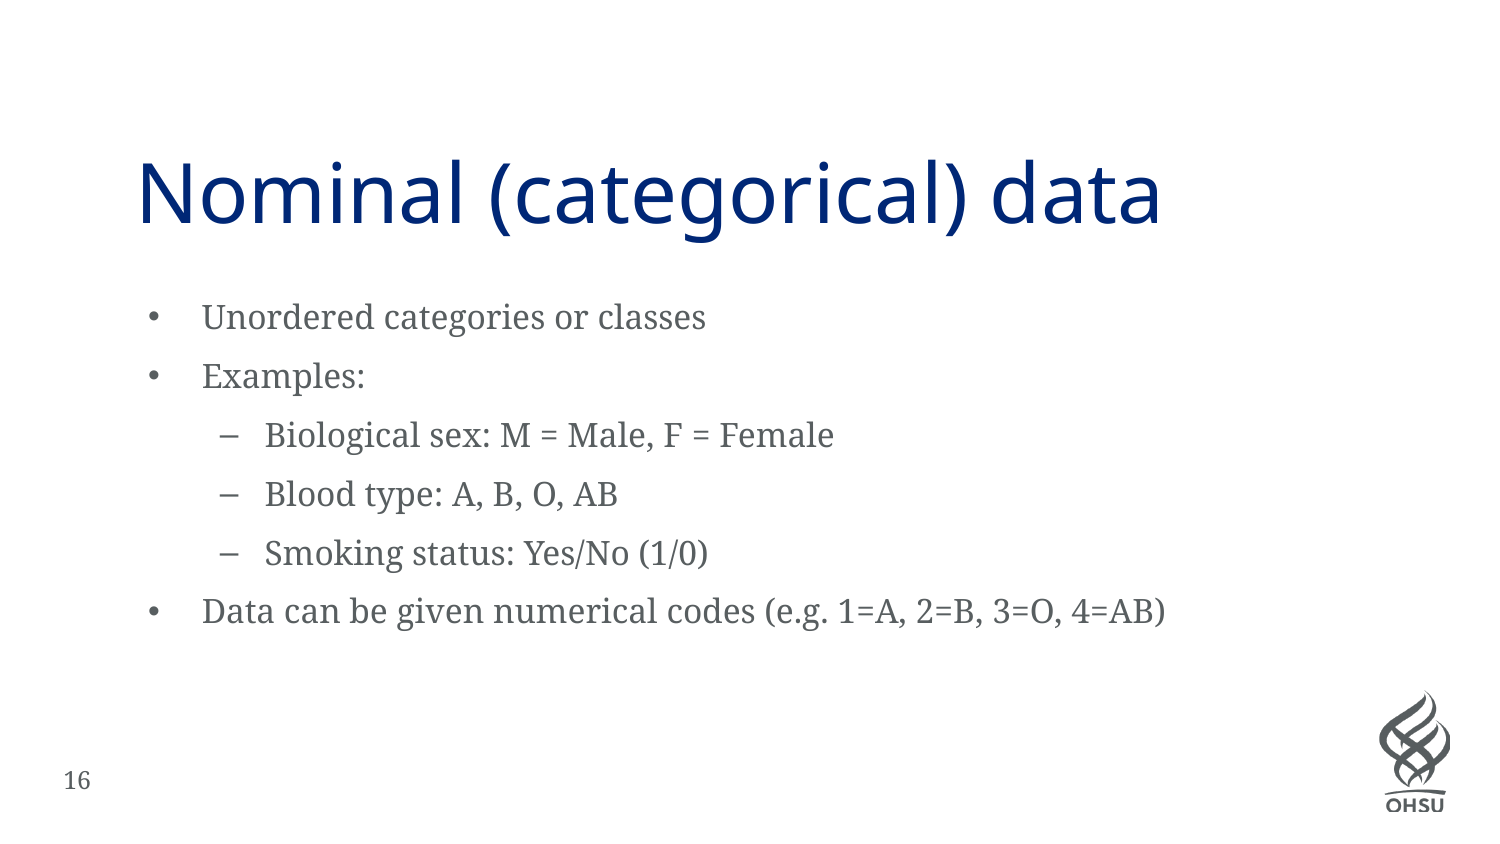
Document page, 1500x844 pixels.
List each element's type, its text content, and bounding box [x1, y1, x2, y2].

list Unordered categories or classes Examples: Biological sex: M = Male, F = Female Blood type: A, B, O, AB Smoking status: Yes/No (1/0) Data can be given numerical codes (e.g. 1=A, 2=B, 3=O, 4=AB) [133, 276, 1369, 639]
title Nominal (categorical) data [120, 120, 1356, 261]
